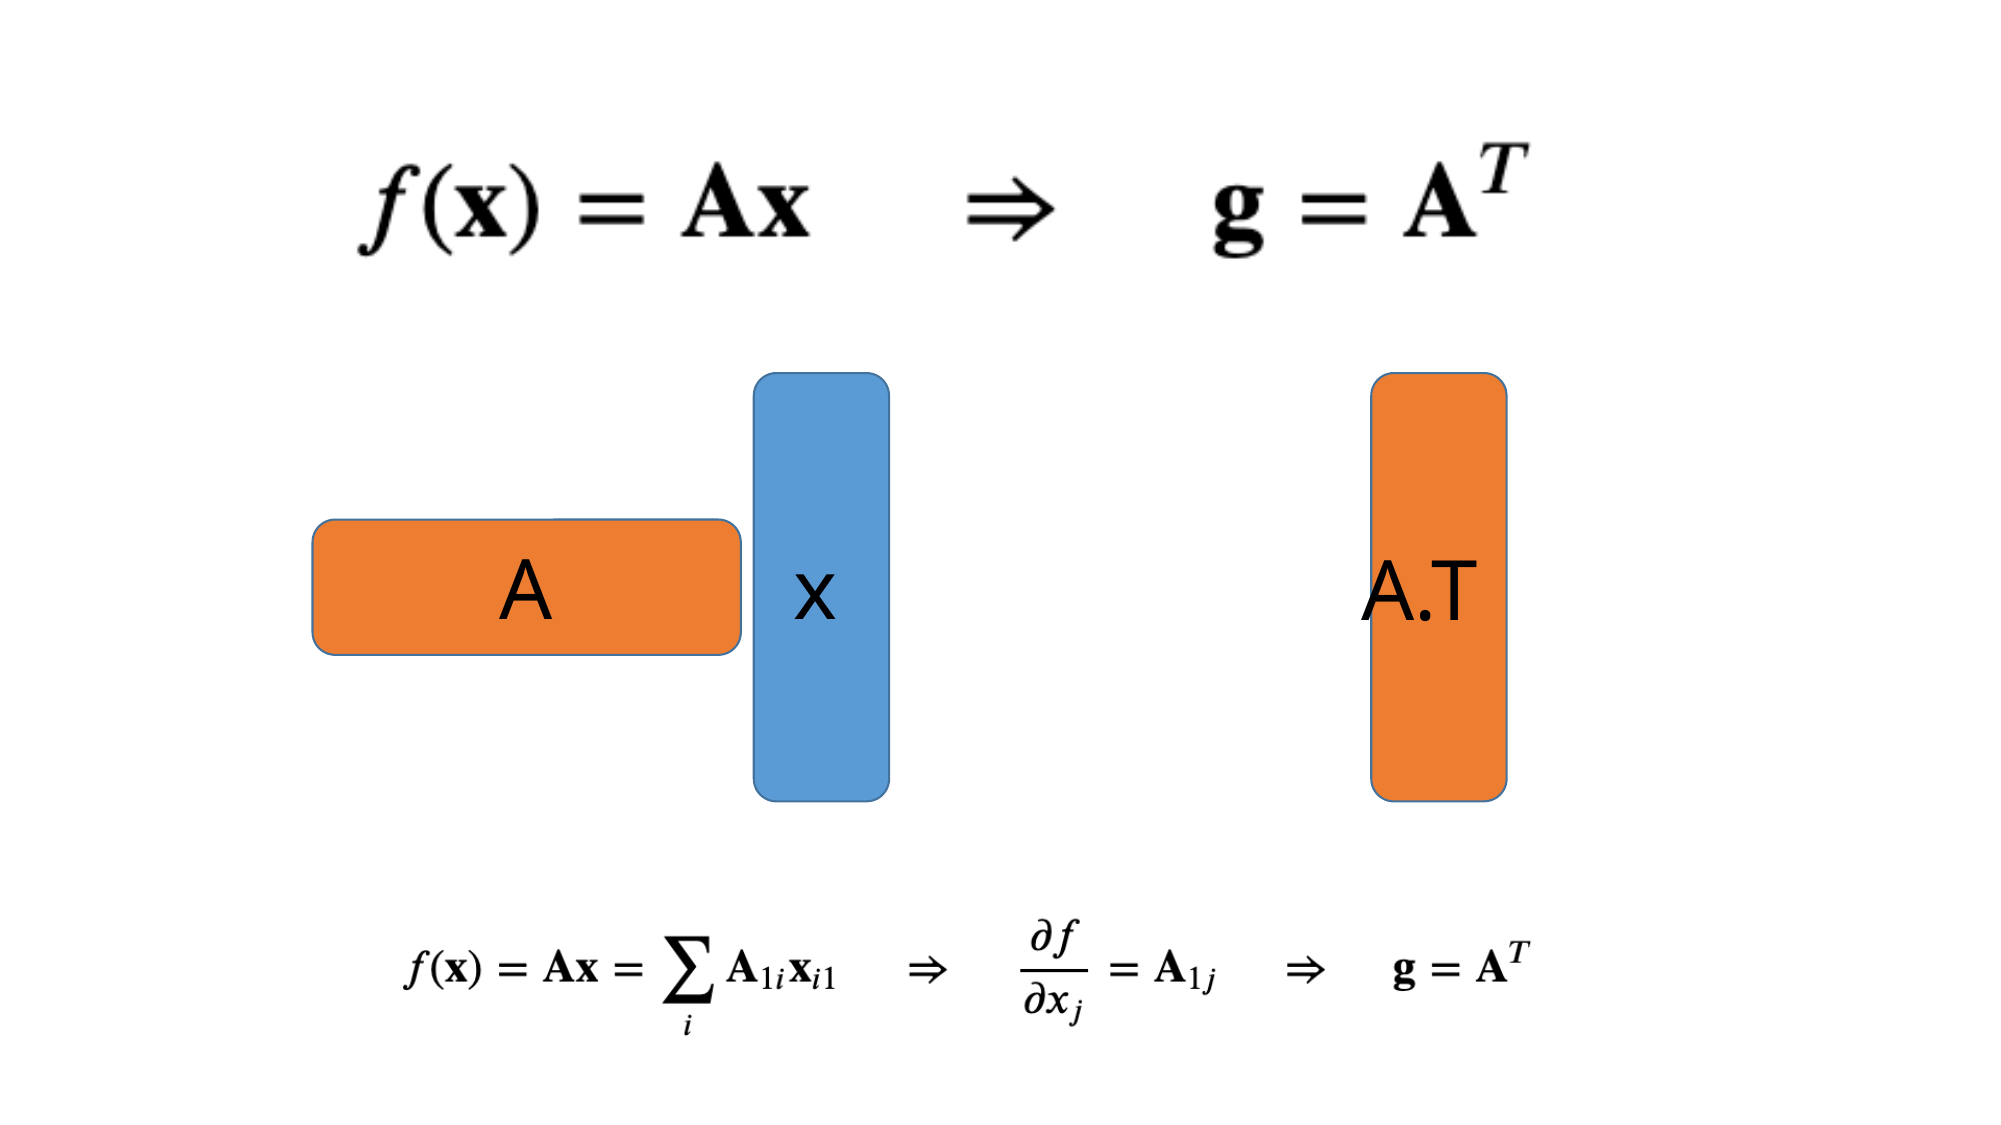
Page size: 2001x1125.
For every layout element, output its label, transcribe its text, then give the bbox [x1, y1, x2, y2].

text_box [752, 372, 891, 803]
text_box A.T [1346, 529, 1532, 645]
text_box [1370, 645, 1508, 803]
text_box [1370, 372, 1508, 529]
text_box x [778, 529, 865, 644]
text_box A [484, 529, 568, 644]
text_box [311, 518, 742, 656]
picture [322, 97, 1575, 300]
picture [376, 904, 1575, 1055]
